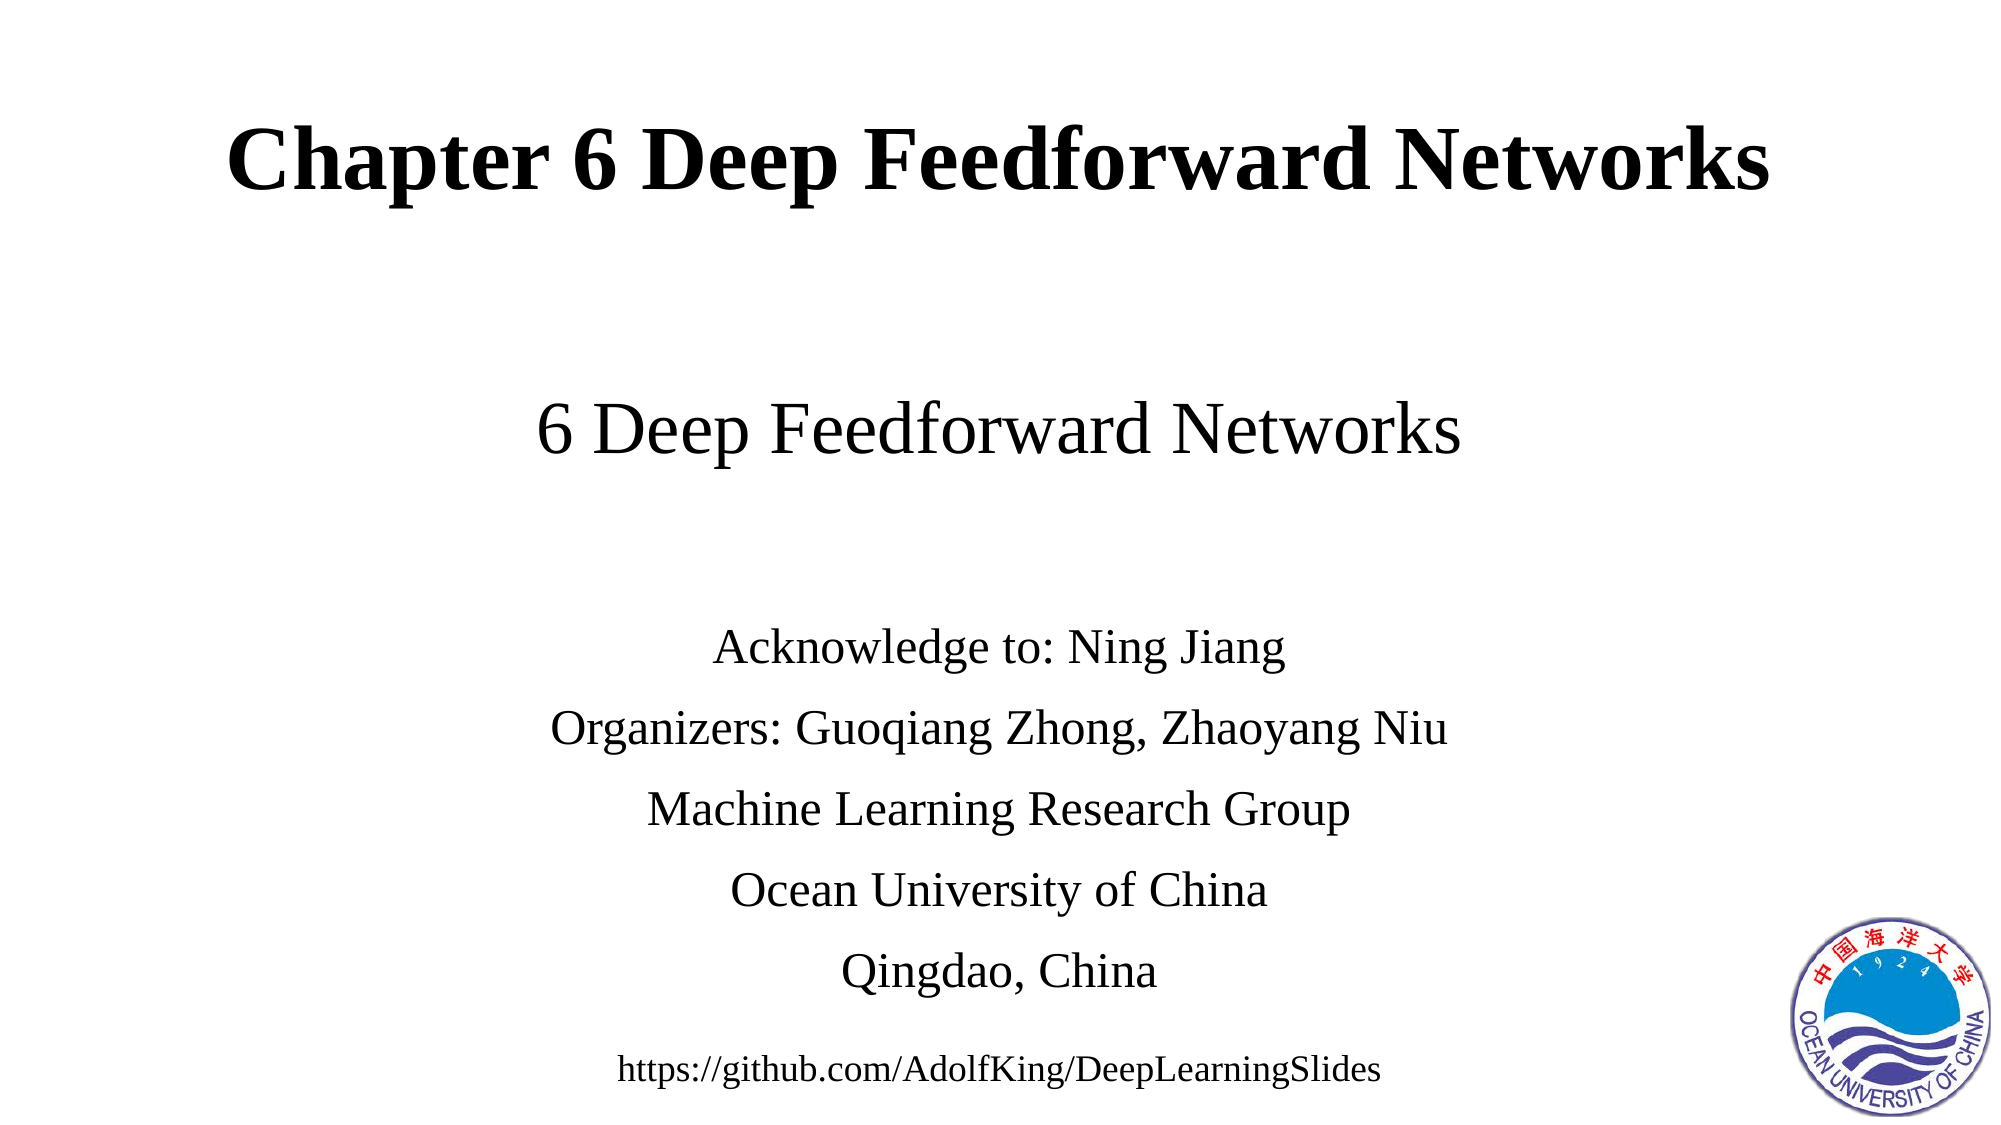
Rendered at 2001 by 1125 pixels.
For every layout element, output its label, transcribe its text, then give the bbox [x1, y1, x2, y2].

picture [1789, 917, 1991, 1117]
list Acknowledge to: Ning Jiang Organizers: Guoqiang Zhong, Zhaoyang Niu Machine Learning Research Group Ocean University of China Qingdao, China [63, 606, 1936, 1014]
text_box https://github.com/AdolfKing/DeepLearningSlides [594, 1036, 1406, 1096]
text_box 6 Deep Feedforward Networks [263, 347, 1737, 476]
text_box Chapter 6 Deep Feedforward Networks [142, 91, 1858, 216]
